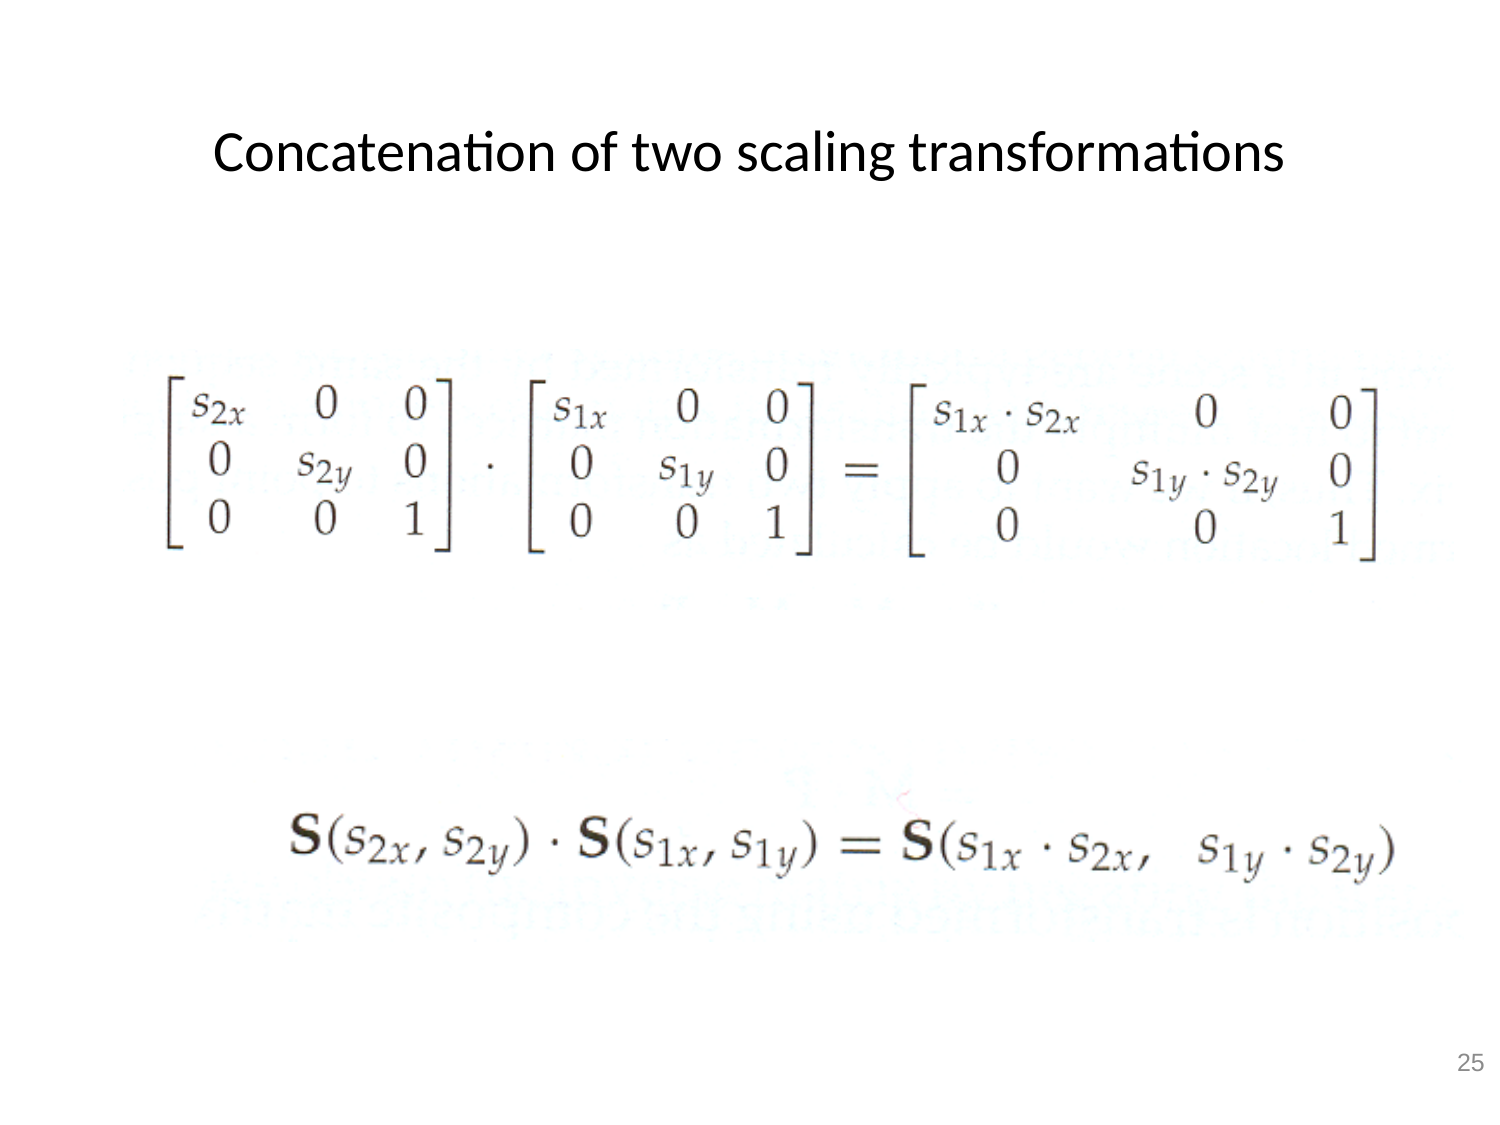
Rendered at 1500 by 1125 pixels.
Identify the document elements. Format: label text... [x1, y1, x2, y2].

picture [194, 739, 1464, 942]
slide_number 25 [1149, 1024, 1500, 1100]
title Concatenation of two scaling transformations [75, 54, 1425, 242]
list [123, 349, 1455, 610]
